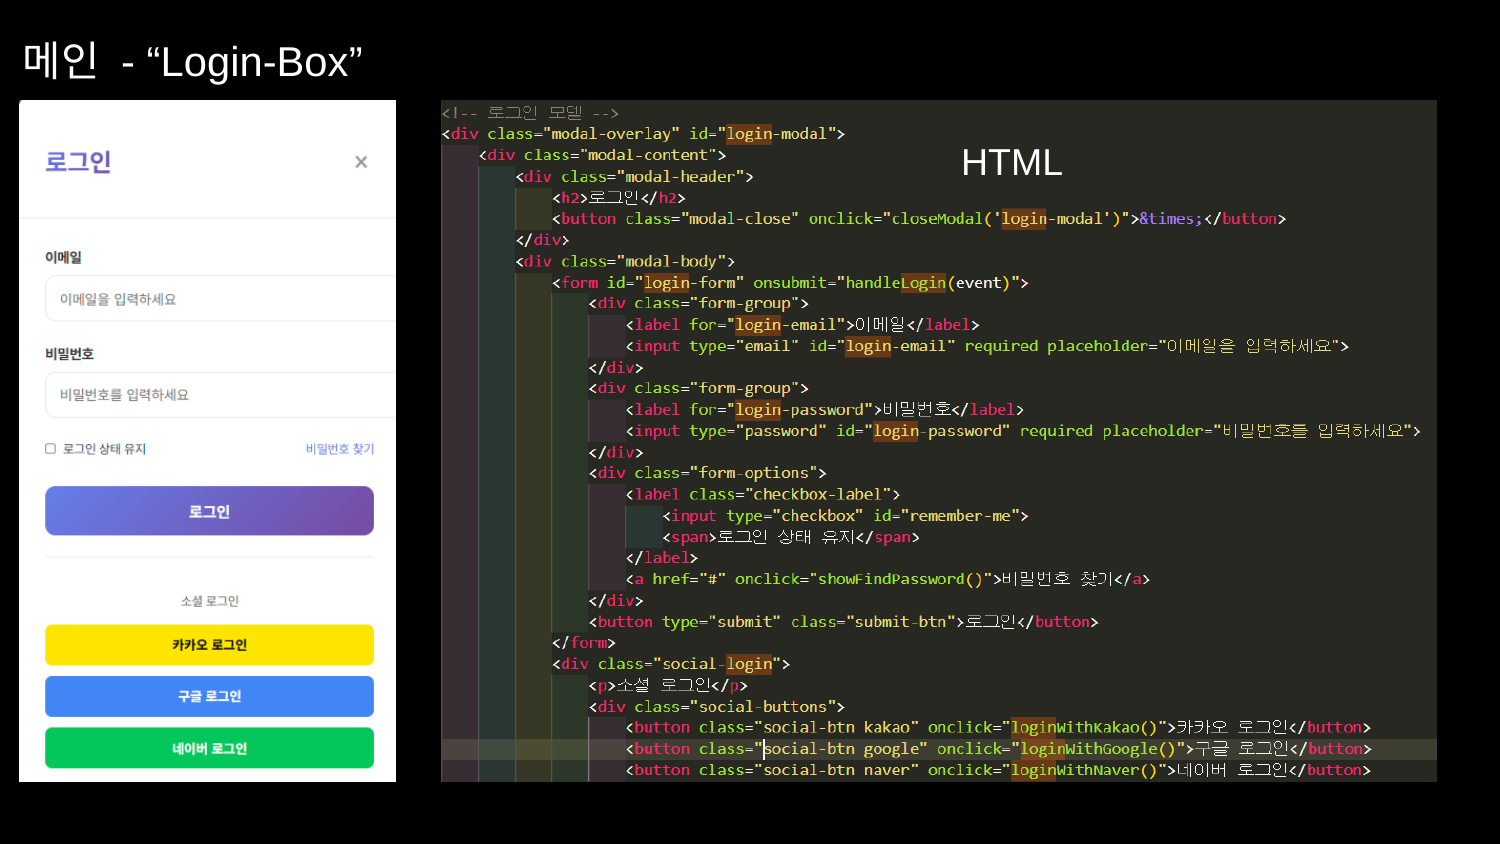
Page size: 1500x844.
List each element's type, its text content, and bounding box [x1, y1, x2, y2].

title 메인 - “Login-Box” [7, 19, 1406, 114]
picture [440, 100, 1437, 782]
picture [19, 100, 396, 782]
